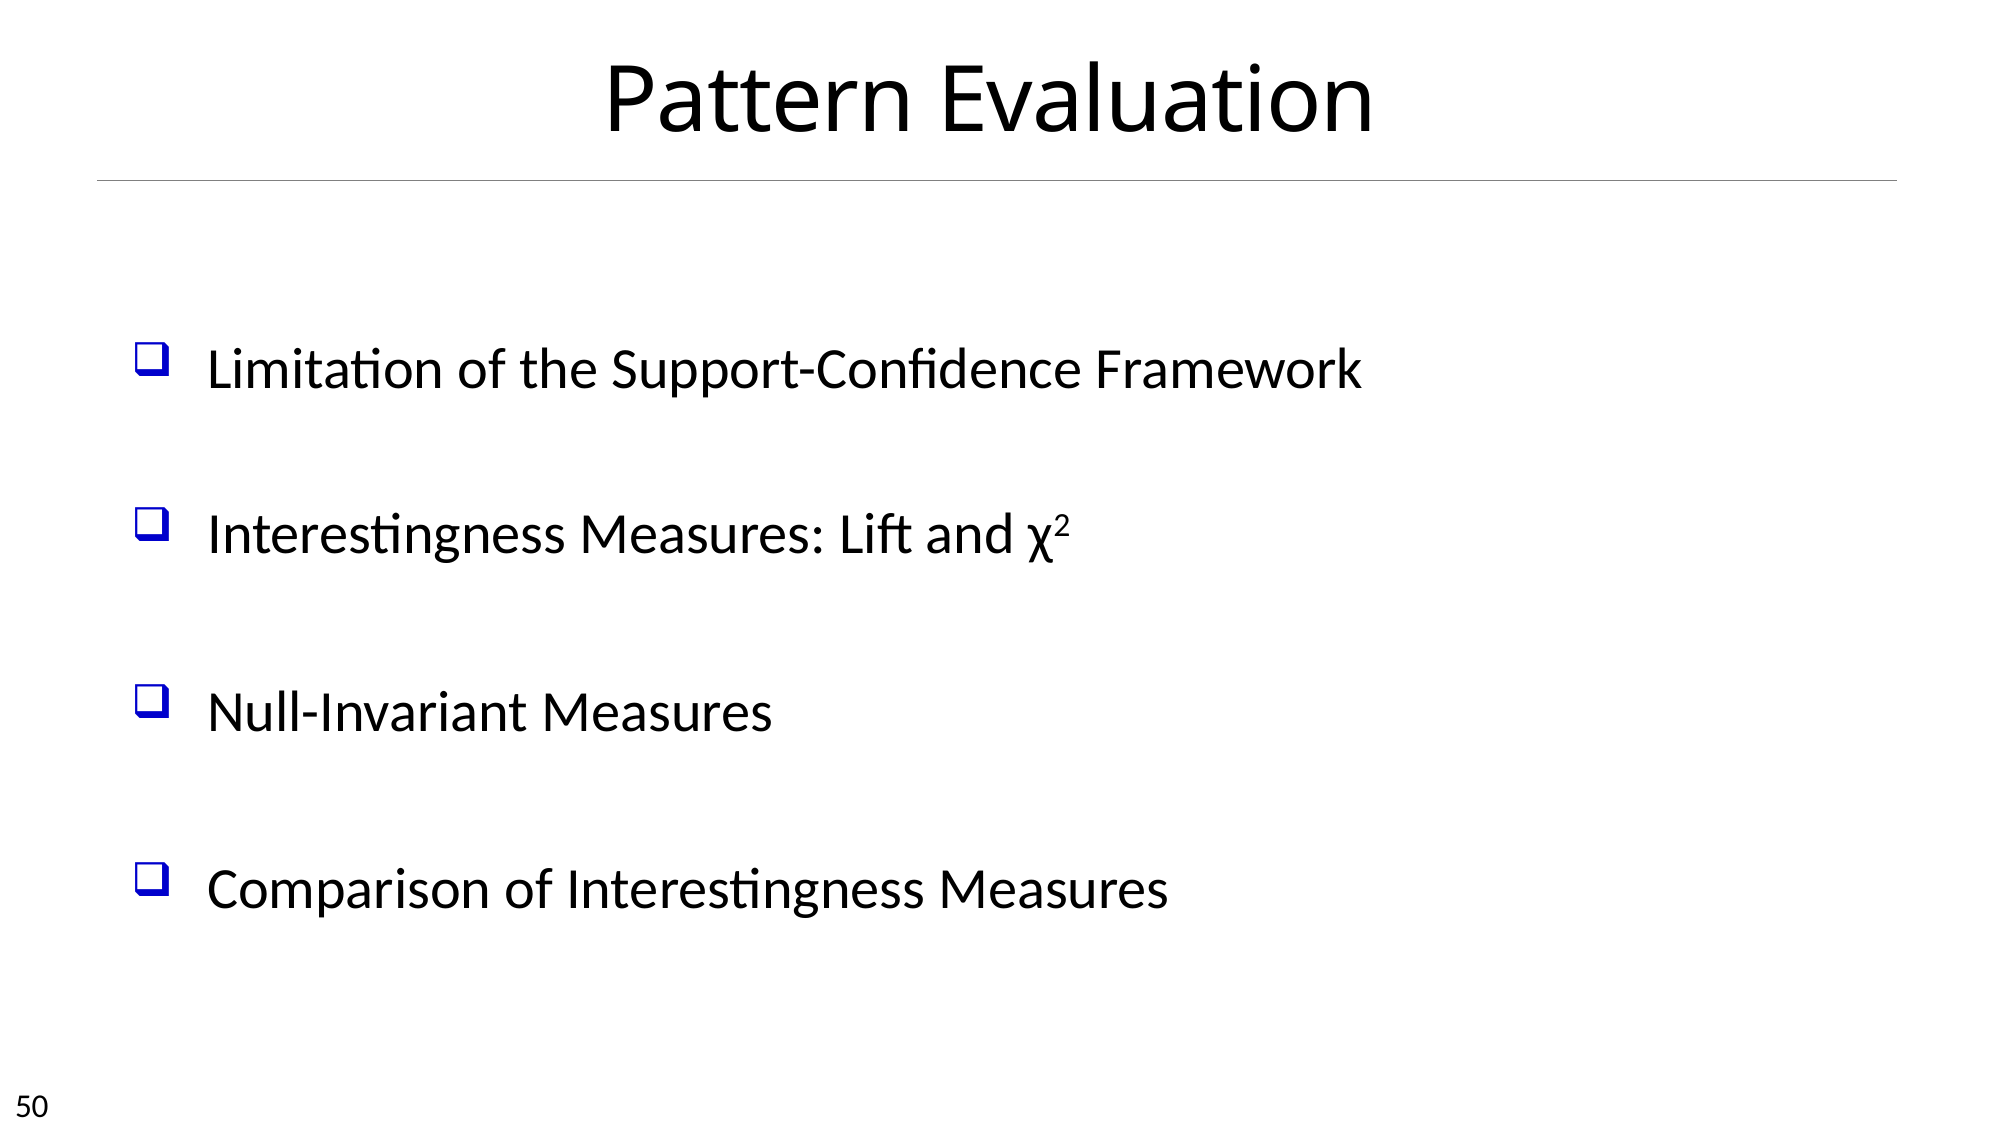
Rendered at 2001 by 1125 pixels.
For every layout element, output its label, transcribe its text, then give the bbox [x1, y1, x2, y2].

list Limitation of the Support-Confidence Framework Interestingness Measures: Lift and χ2 Null-Invariant Measures Comparison of Interestingness Measures [116, 253, 1929, 1003]
title Pattern Evaluation [57, 36, 1923, 158]
